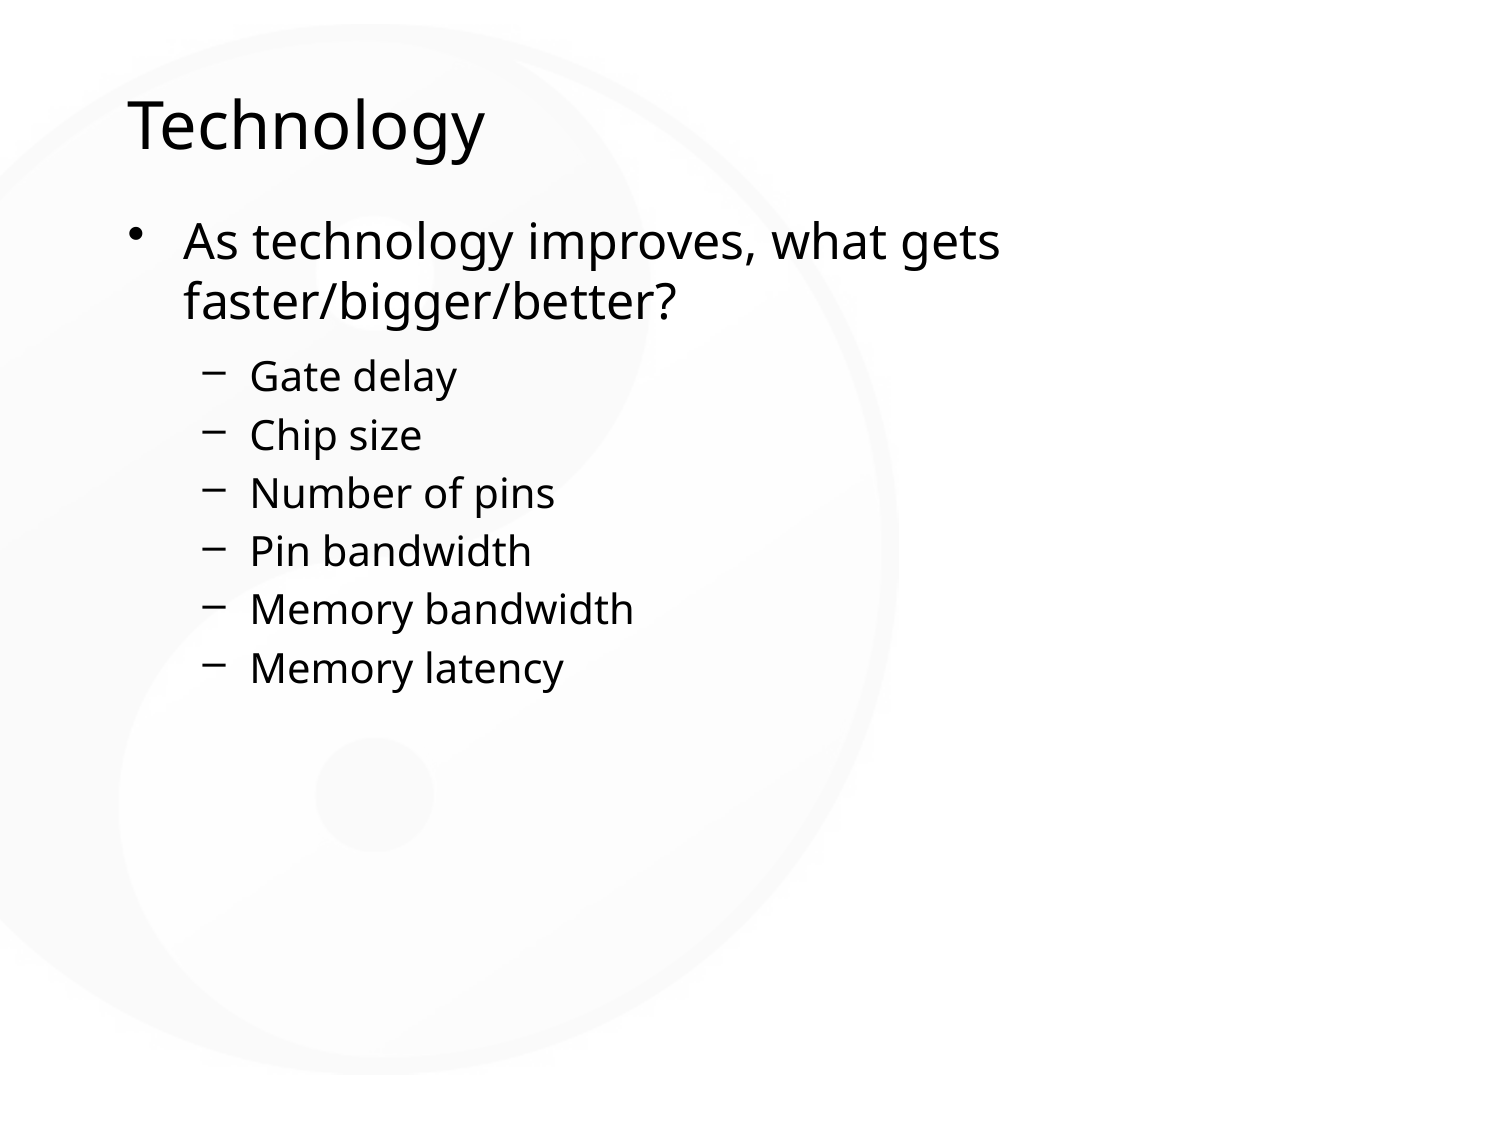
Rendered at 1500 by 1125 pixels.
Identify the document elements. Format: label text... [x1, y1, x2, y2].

title Technology [112, 60, 1388, 186]
list As technology improves, what gets faster/bigger/better? Gate delay Chip size Number of pins Pin bandwidth Memory bandwidth Memory latency [112, 201, 1388, 1038]
